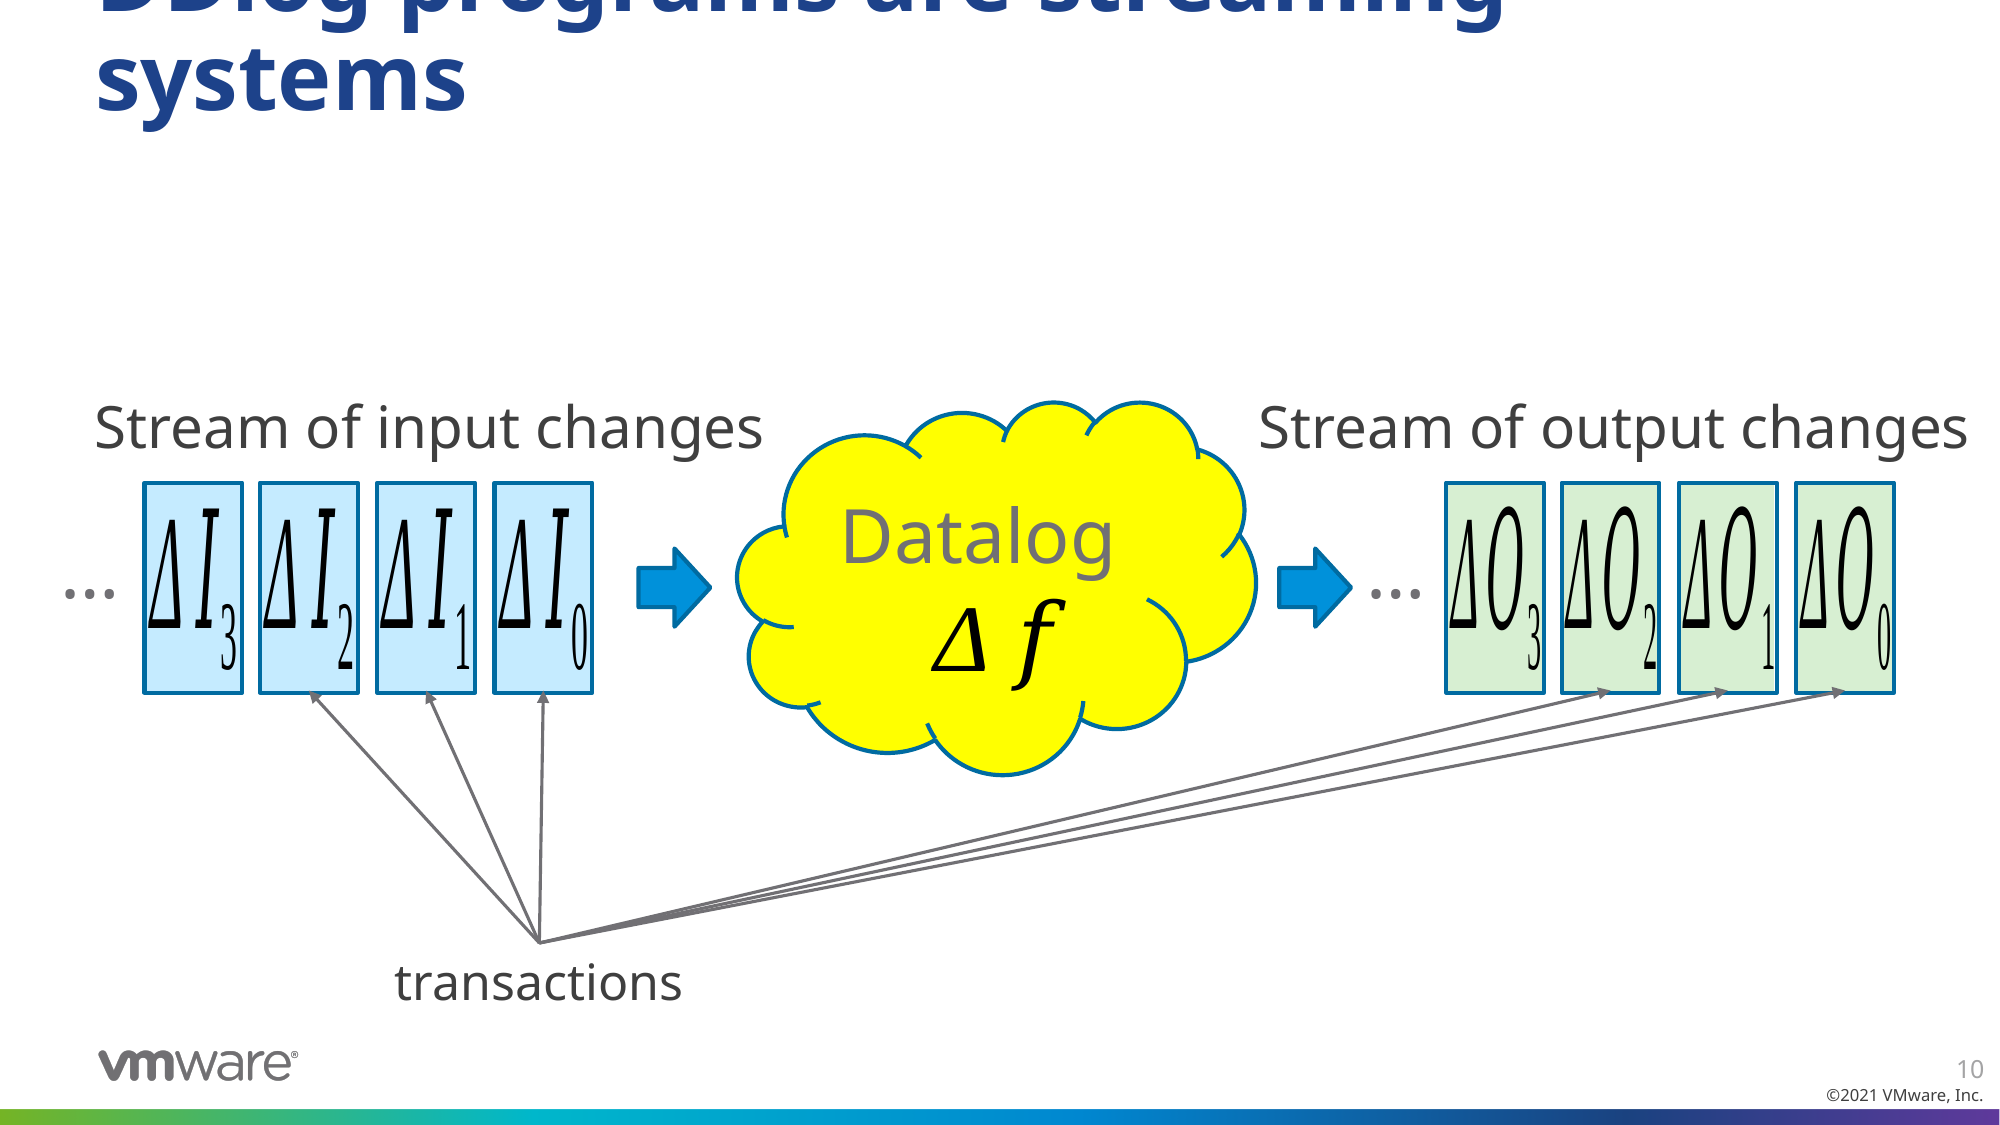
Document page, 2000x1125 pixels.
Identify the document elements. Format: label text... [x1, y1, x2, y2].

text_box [1612, 690, 1728, 944]
slide_number 10 [1917, 1040, 2000, 1101]
text_box Datalog [734, 400, 1259, 687]
text_box [1277, 546, 1351, 629]
title DDlog programs are streaming systems [95, 67, 1900, 131]
text_box … [1351, 516, 1441, 622]
text_box … [45, 516, 135, 622]
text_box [425, 690, 534, 944]
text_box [308, 690, 423, 944]
picture [1075, 1109, 2000, 1125]
text_box Stream of input changes [79, 383, 780, 468]
text_box transactions [379, 951, 699, 1018]
text_box [636, 546, 712, 629]
picture [0, 1020, 720, 1125]
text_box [1731, 690, 1846, 944]
text_box Stream of output changes [1243, 383, 1985, 468]
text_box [539, 690, 1611, 944]
